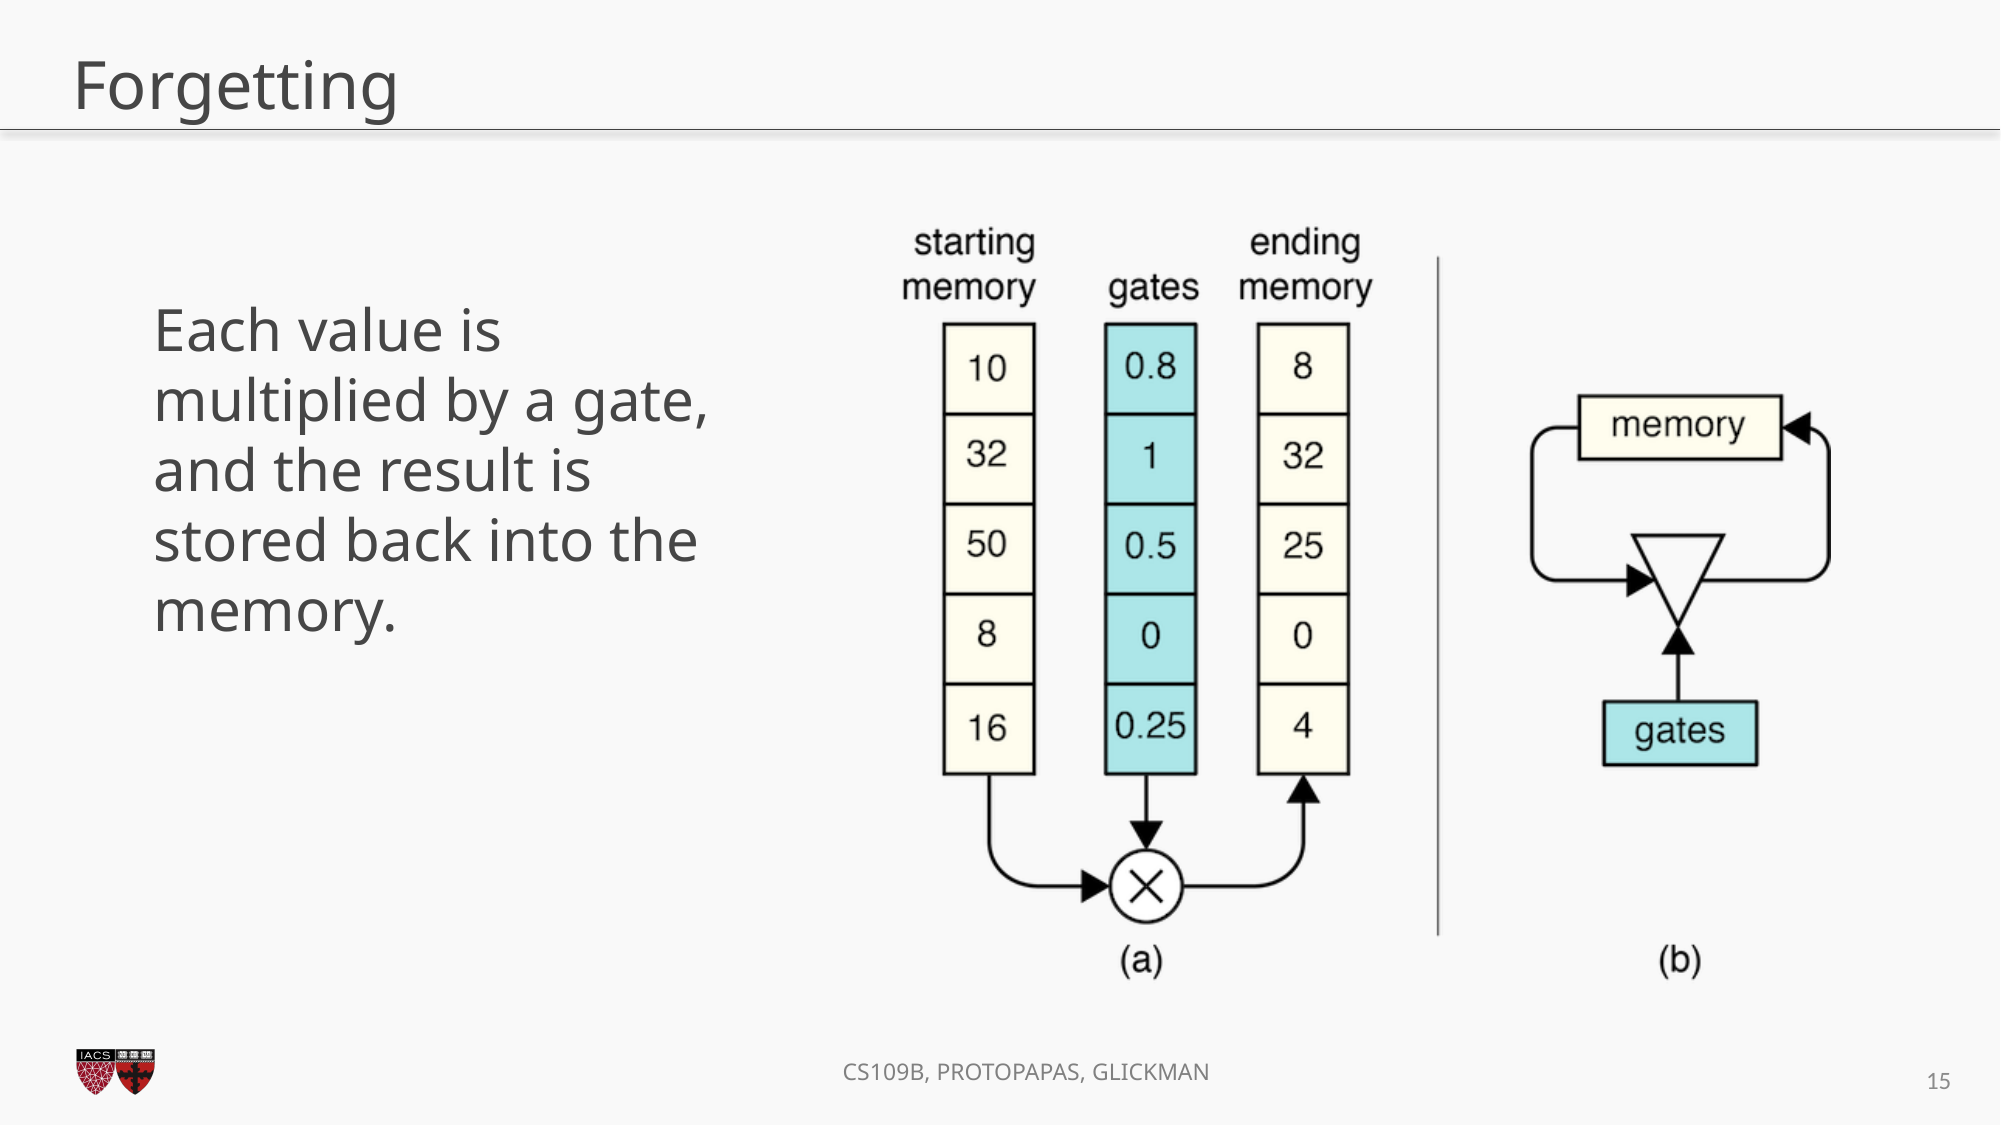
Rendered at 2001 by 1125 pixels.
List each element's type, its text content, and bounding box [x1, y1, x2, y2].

title Forgetting [57, 35, 1943, 162]
picture [900, 221, 1831, 990]
list Each value is multiplied by a gate, and the result is stored back into the memory. [139, 285, 729, 621]
picture [75, 1049, 155, 1095]
slide_number 15 [1500, 1050, 1967, 1110]
